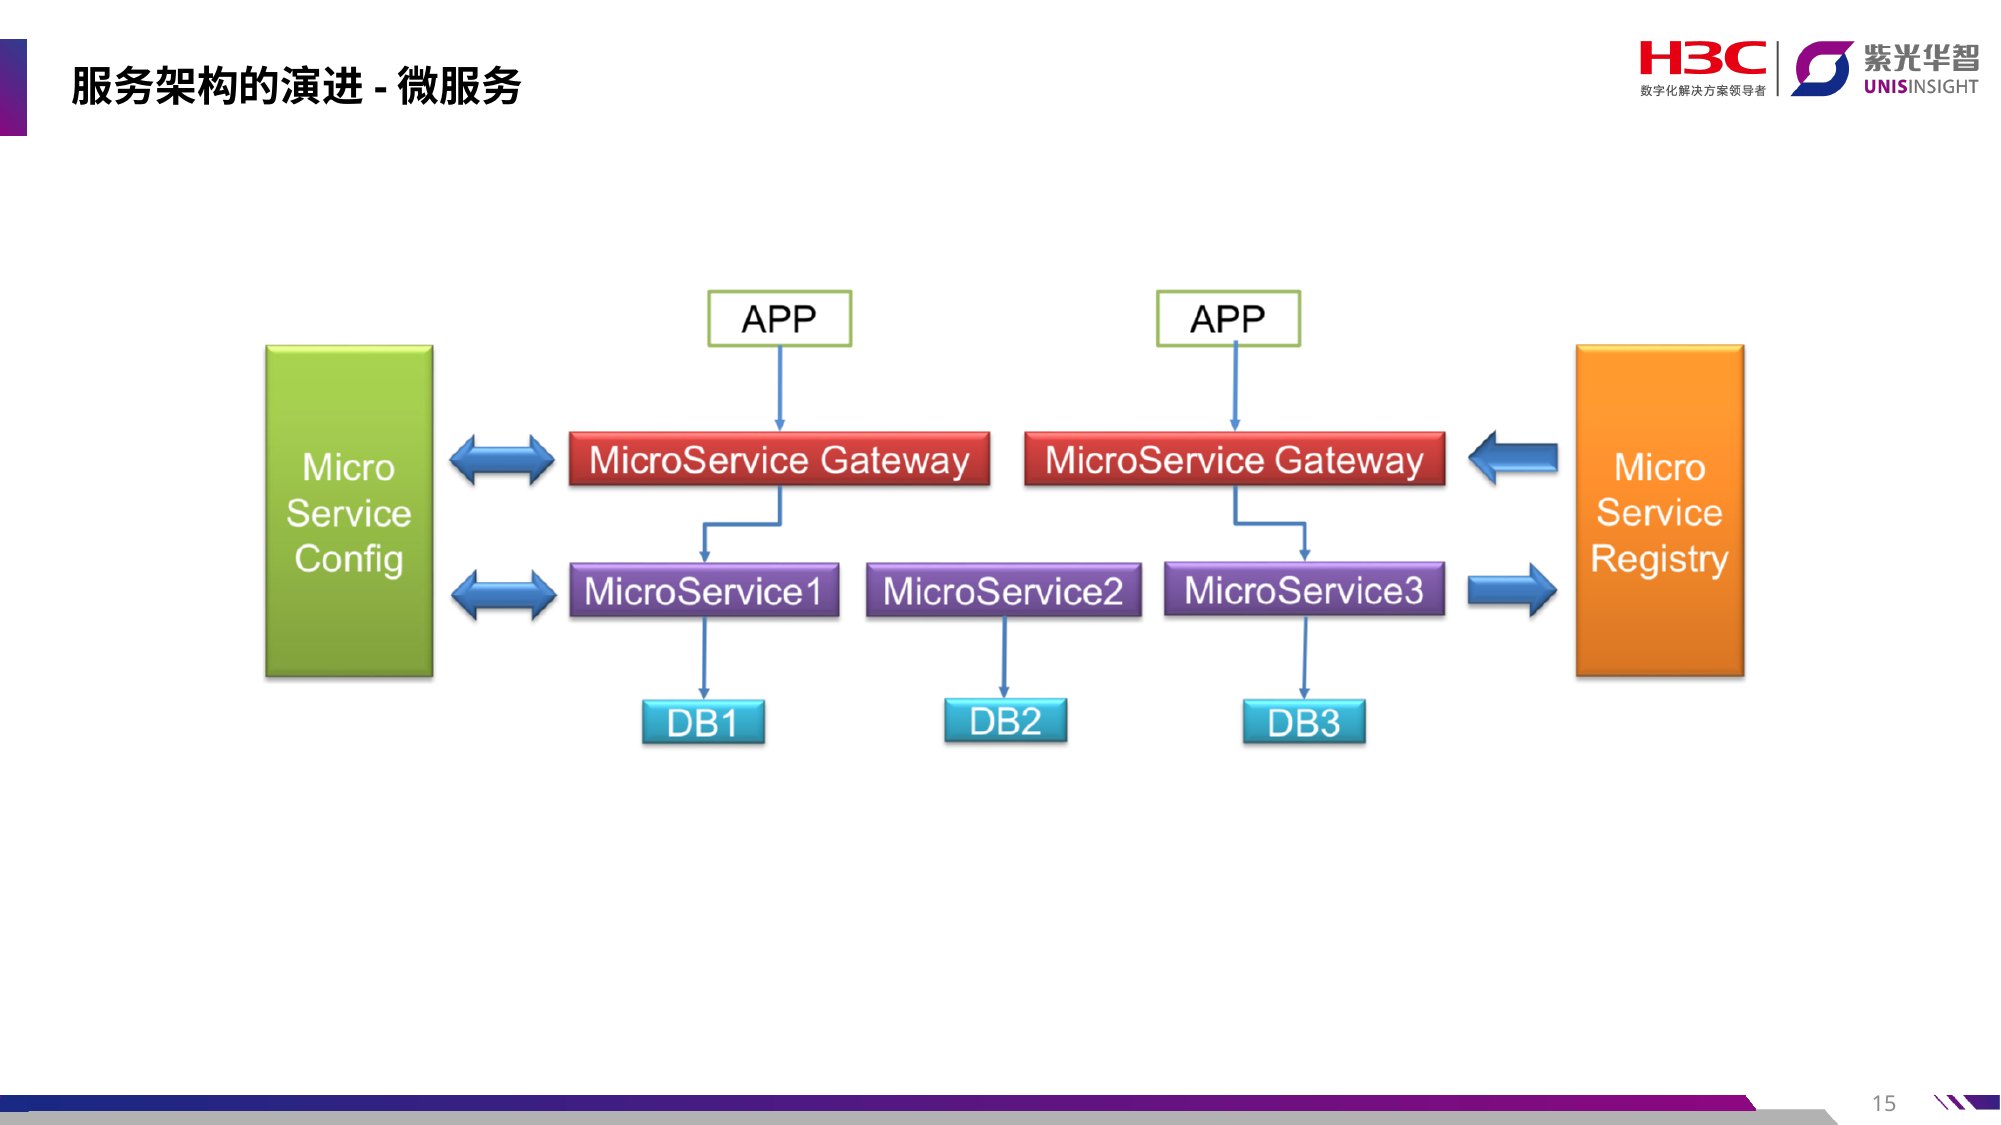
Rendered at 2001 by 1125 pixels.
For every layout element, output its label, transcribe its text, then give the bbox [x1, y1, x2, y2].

picture [235, 134, 1821, 792]
picture [0, 1095, 2000, 1125]
picture [1638, 39, 1981, 97]
title 服务架构的演进-微服务 [57, 40, 1722, 136]
